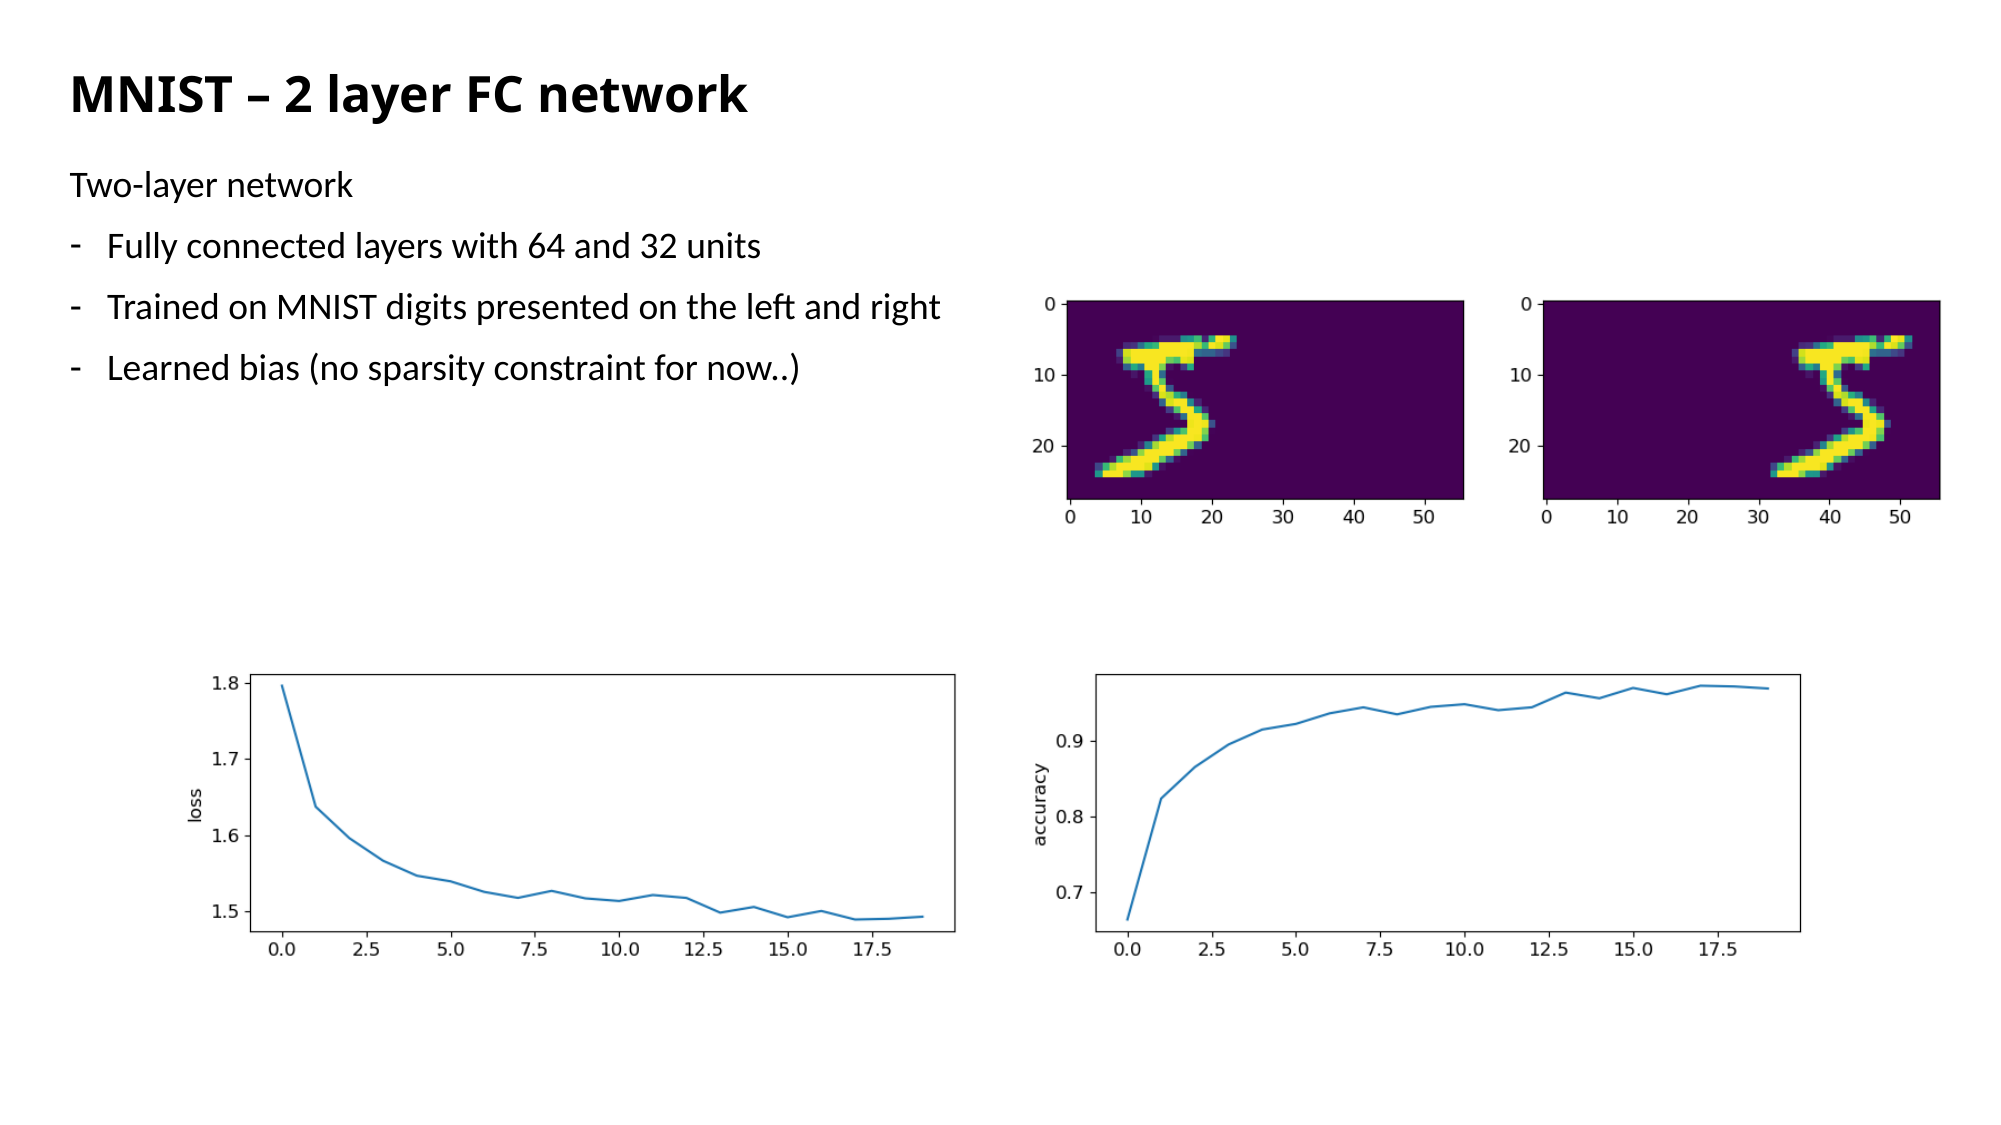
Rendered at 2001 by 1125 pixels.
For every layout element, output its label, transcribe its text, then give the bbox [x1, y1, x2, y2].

picture [0, 634, 2000, 968]
title MNIST – 2 layer FC network [54, 55, 1780, 138]
list Two-layer network Fully connected layers with 64 and 32 units Trained on MNIST digits presented on the left and right Learned bias (no sparsity constraint for now..) [54, 157, 1780, 634]
picture [1017, 273, 1963, 538]
